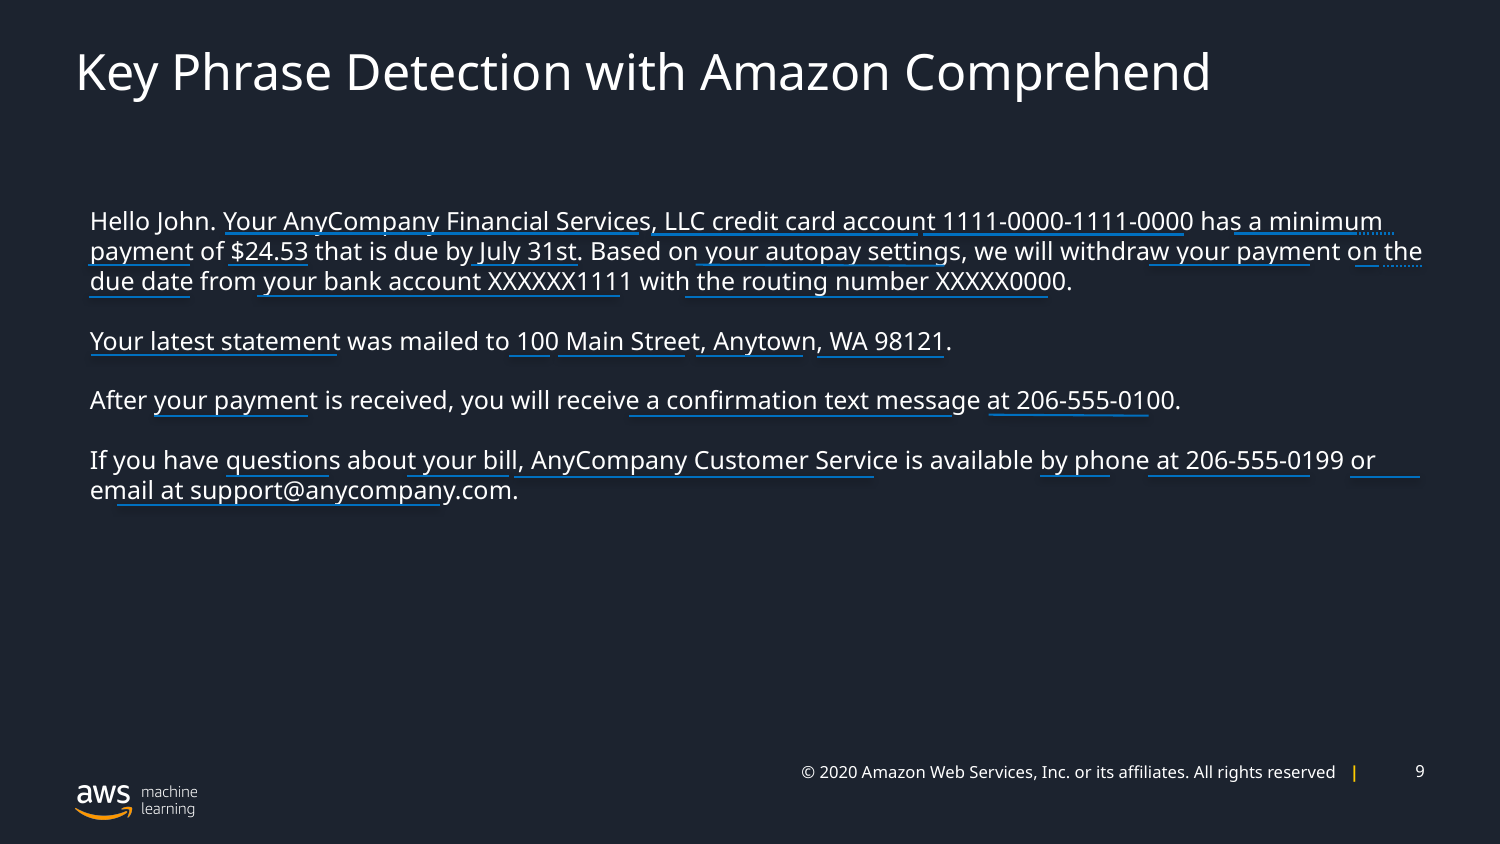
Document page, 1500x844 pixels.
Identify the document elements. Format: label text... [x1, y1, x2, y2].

picture [75, 785, 197, 820]
text_box Hello John. Your AnyCompany Financial Services, LLC credit card account 1111-0000-1111-0000 has a minimum payment of $24.53 that is due by July 31st. Based on your autopay settings, we will withdraw your payment on the due date from your bank account XXXXXX1111 with the routing number XXXXX0000. Your latest statement was mailed to 100 Main Street, Anytown, WA 98121. After your payment is received, you will receive a confirmation text message at 206-555-0100. If you have questions about your bill, AnyCompany Customer Service is available by phone at 206-555-0199 or email at support@anycompany.com. [74, 197, 1454, 512]
title Key Phrase Detection with Amazon Comprehend [75, 46, 1425, 160]
